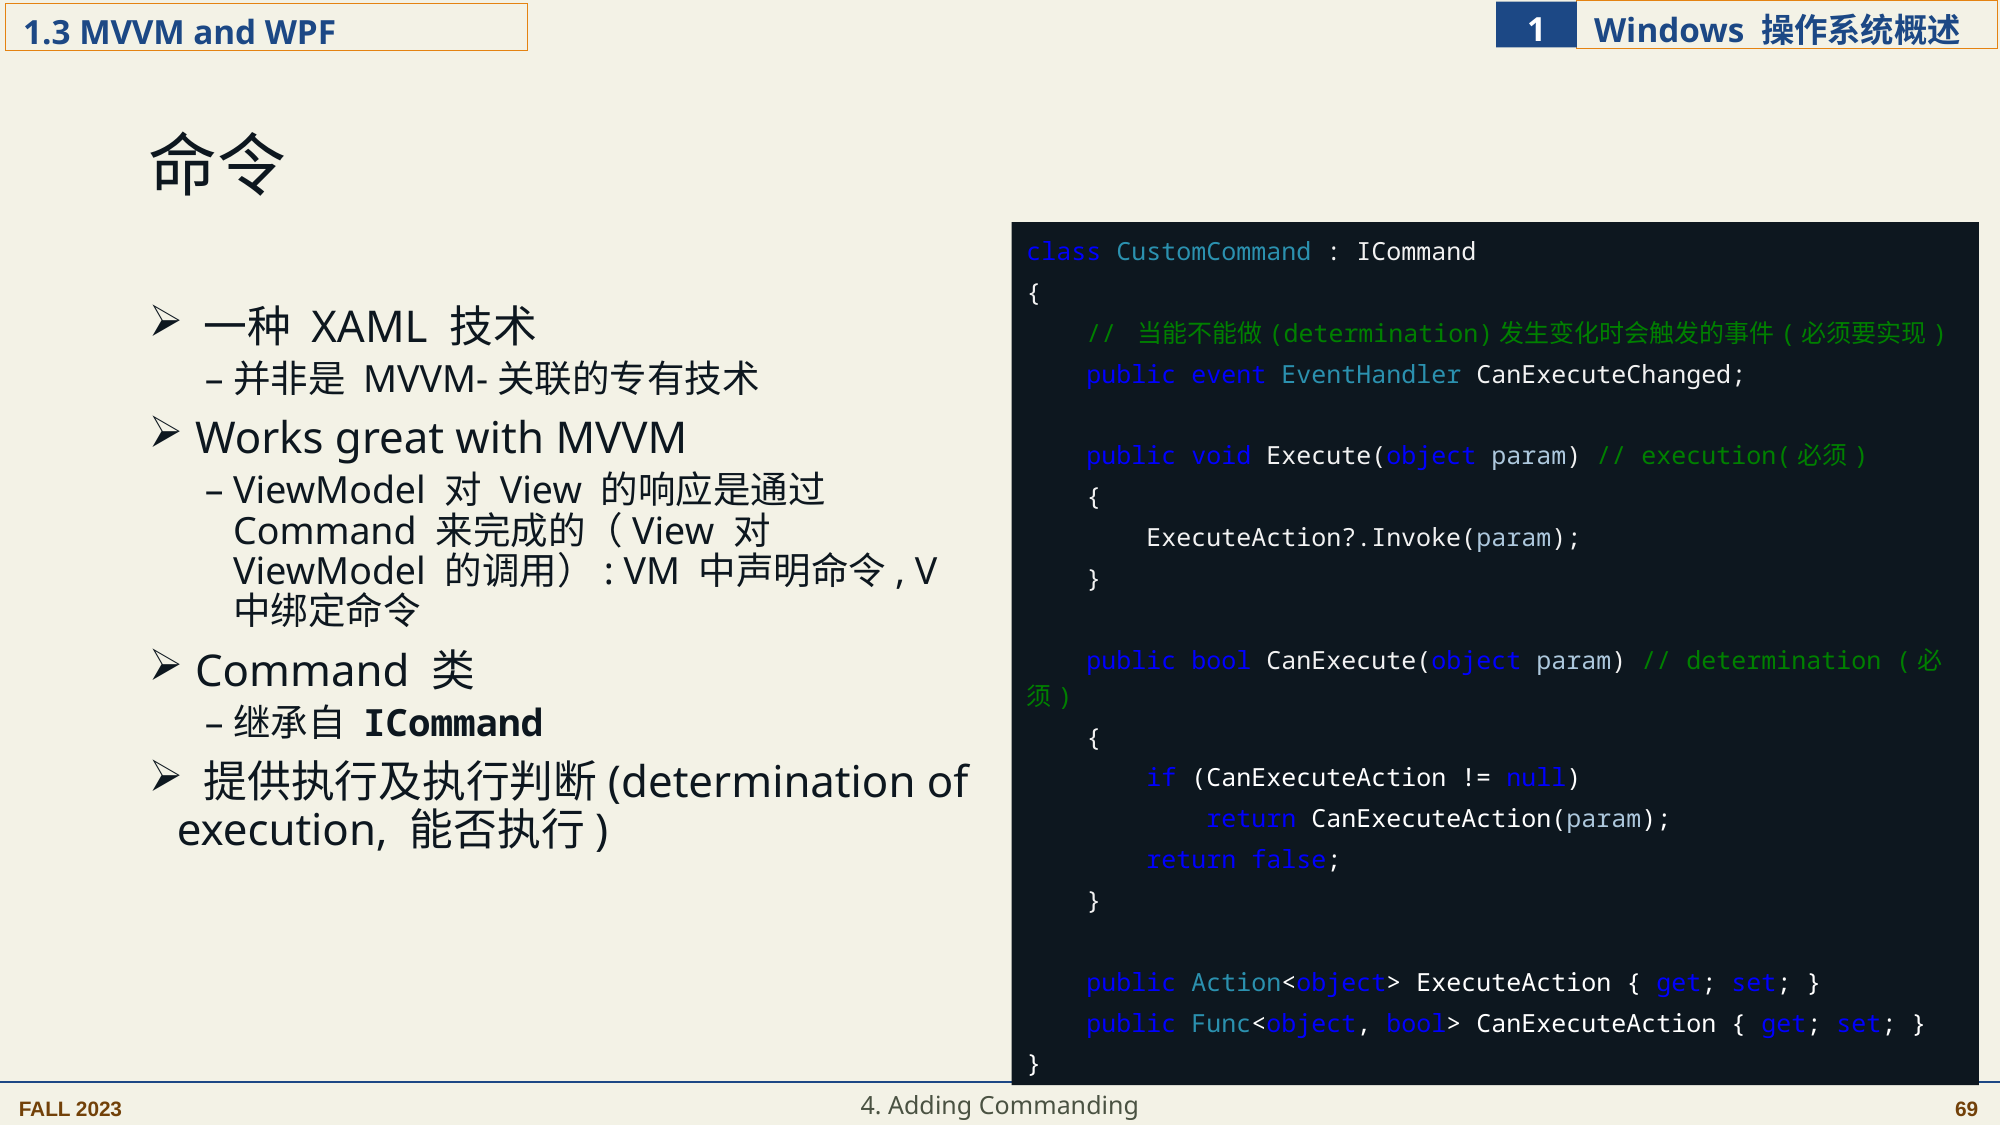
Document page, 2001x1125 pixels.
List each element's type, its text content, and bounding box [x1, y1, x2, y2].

list 一种 XAML 技术 并非是 MVVM-关联的专有技术 Works great with MVVM ViewModel 对 View 的响应是通过 Command 来完成的（View 对 ViewModel 的调用）: VM 中声明命令, V 中绑定命令 Command 类 继承自 ICommand 提供执行及执行判断(determination of execution, 能否执行) [137, 299, 989, 1014]
text_box 4. Adding Commanding [249, 1076, 1751, 1125]
text_box class CustomCommand : ICommand { // 当能不能做(determination)发生变化时会触发的事件(必须要实现) public event EventHandler CanExecuteChanged; public void Execute(object param) // execution(必须) { ExecuteAction?.Invoke(param); } public bool CanExecute(object param) // determination (必须) { if (CanExecuteAction != null) return CanExecuteAction(param); return false; } public Action<object> ExecuteAction { get; set; } public Func<object, bool> CanExecuteAction { get; set; } } [1011, 222, 1979, 1086]
title 命令 [137, 59, 1863, 278]
